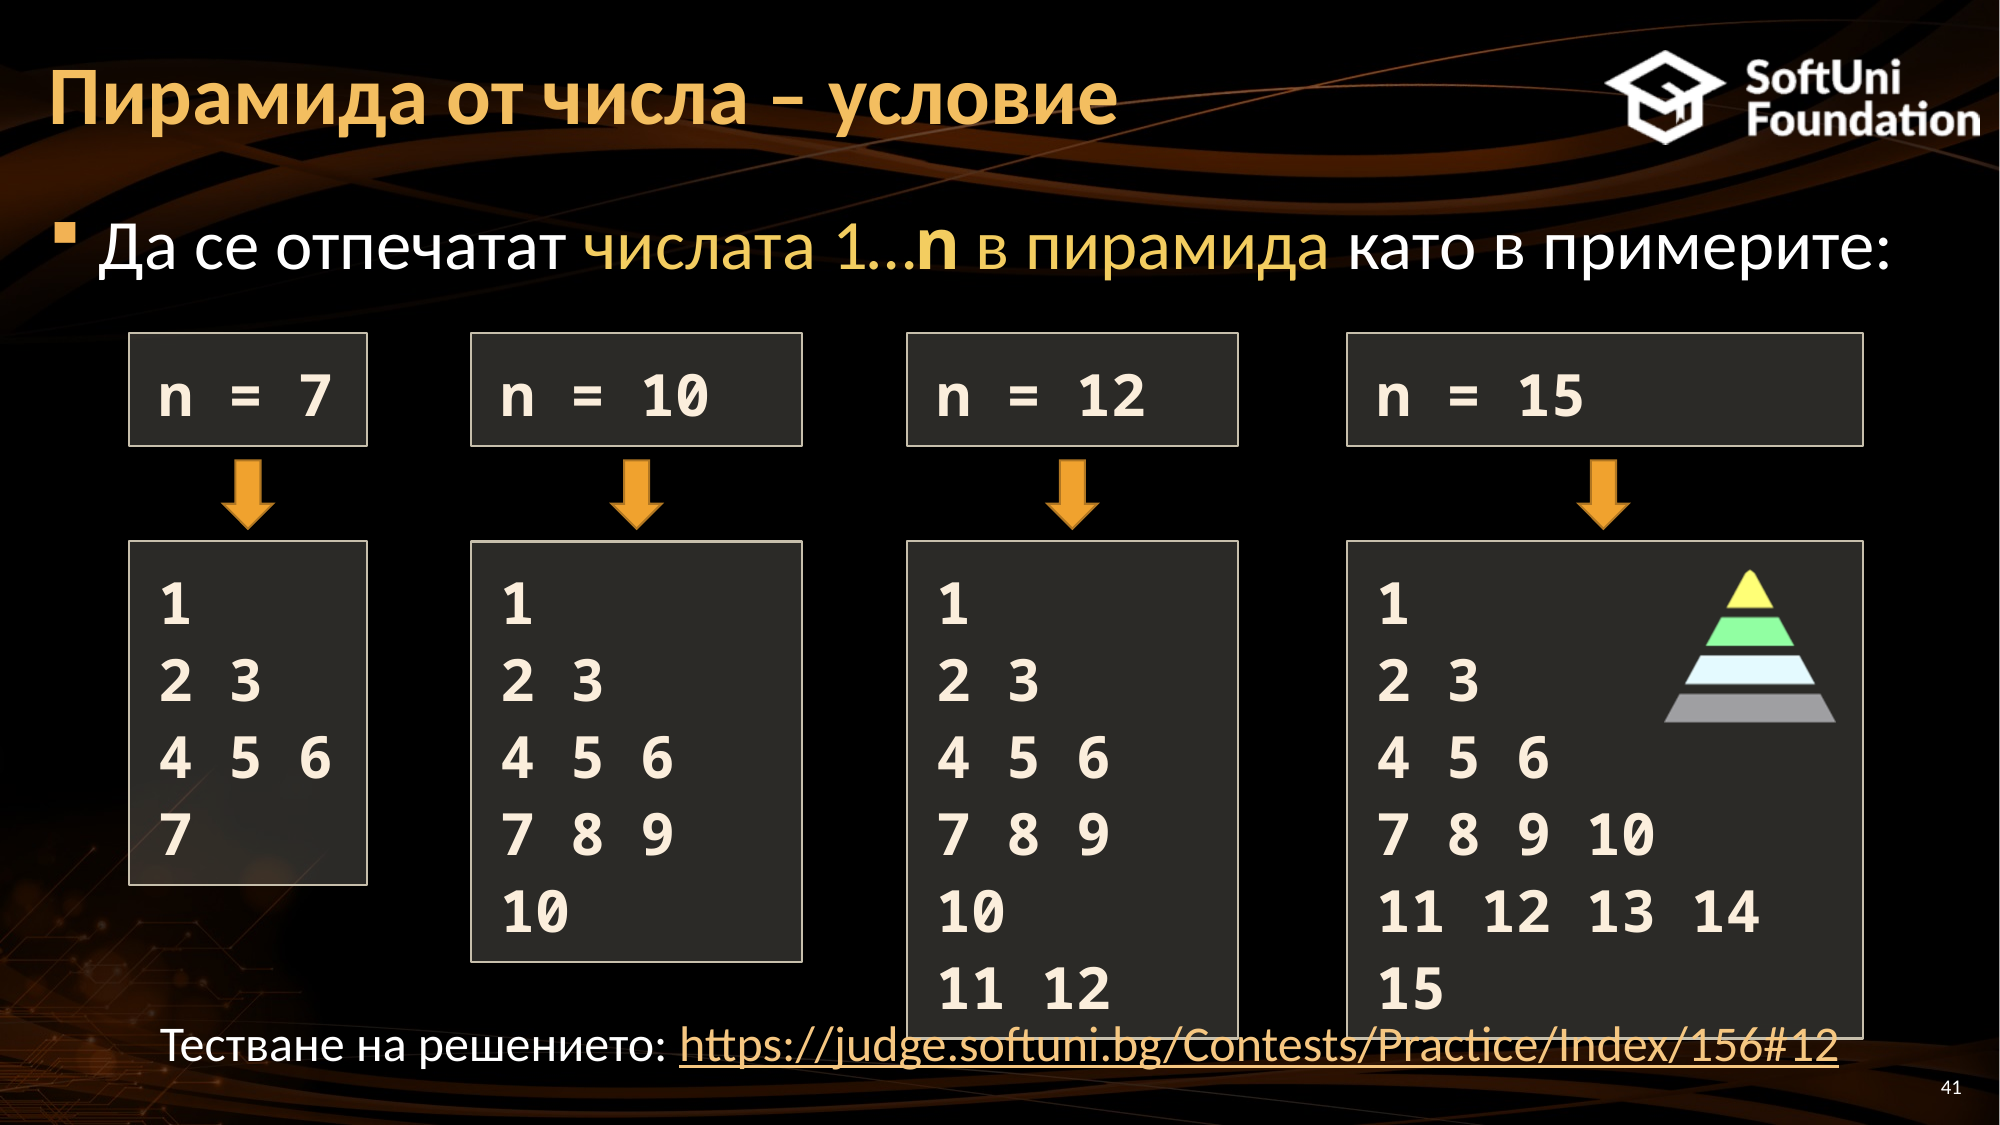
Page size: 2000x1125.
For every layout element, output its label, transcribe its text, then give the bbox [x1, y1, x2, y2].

text_box Тестване на решението: https://judge.softuni.bg/Contests/Practice/Index/156#12 [124, 1003, 1875, 1079]
text_box [1575, 459, 1631, 531]
text_box n = 15 [1346, 333, 1864, 446]
text_box n = 7 [129, 333, 367, 446]
text_box [220, 459, 276, 531]
text_box [1044, 459, 1100, 531]
text_box n = 12 [906, 333, 1239, 446]
text_box [609, 459, 665, 531]
title Пирамида от числа – условие [30, 6, 1602, 189]
text_box n = 10 [471, 333, 803, 446]
text_box 1 2 3 4 5 6 7 8 9 10 [471, 541, 803, 962]
picture [0, 0, 2000, 1125]
list Да се отпечатат числата 1…n в пирамида като в примерите: [31, 188, 1968, 1103]
text_box 1 2 3 4 5 6 7 8 9 10 11 12 [906, 541, 1239, 1003]
text_box 1 2 3 4 5 6 7 8 9 10 11 12 13 14 15 [1346, 541, 1864, 1003]
text_box 1 2 3 4 5 6 7 [129, 541, 367, 885]
